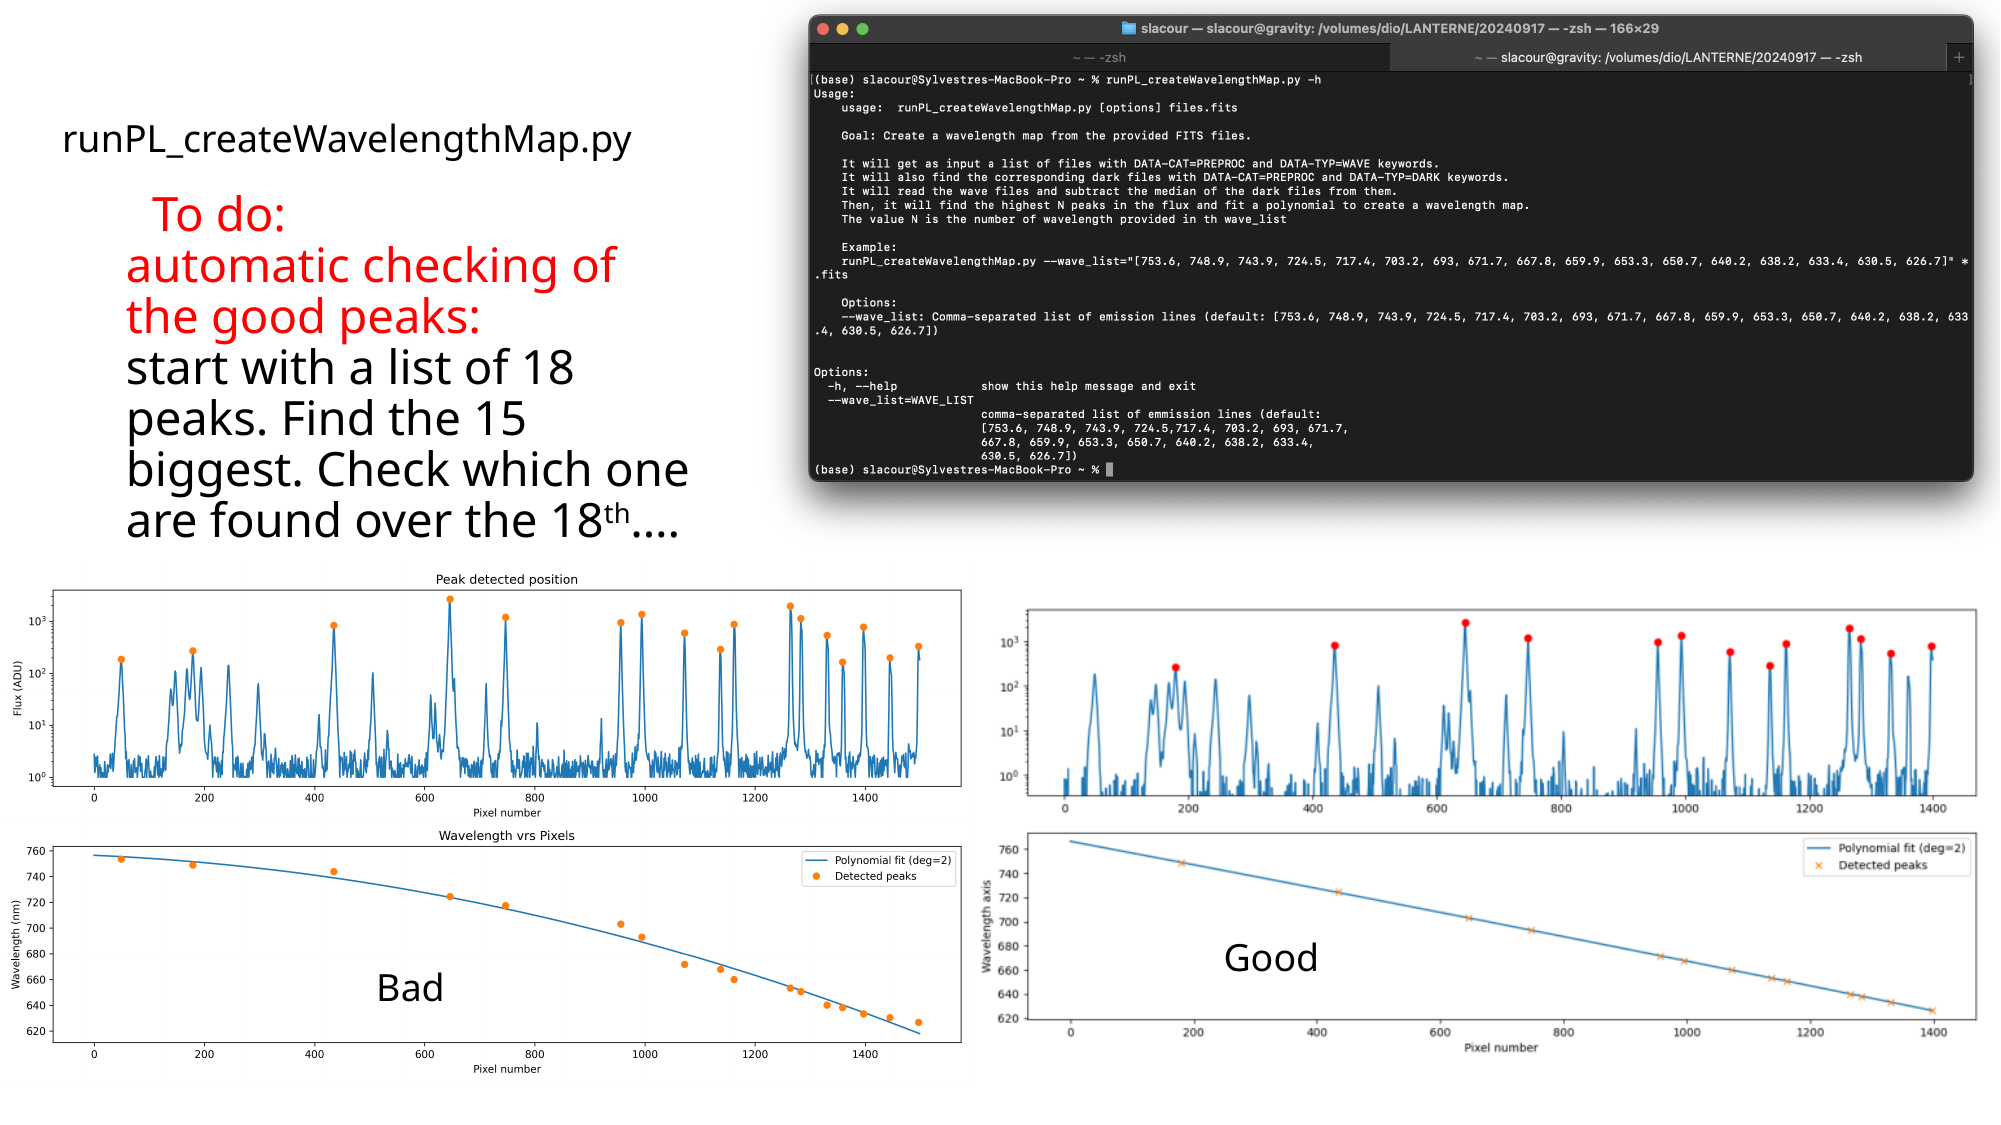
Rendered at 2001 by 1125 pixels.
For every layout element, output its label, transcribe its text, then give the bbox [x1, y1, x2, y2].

text_box runPL_createWavelengthMap.py [47, 107, 647, 168]
picture [753, 0, 2000, 556]
picture [0, 561, 2000, 1087]
title R TTo do: automatic checking of the good peaks: start with a list of 18 peaks. Find the 15 biggest. Check which one are found over the 18th…. [110, 107, 711, 561]
